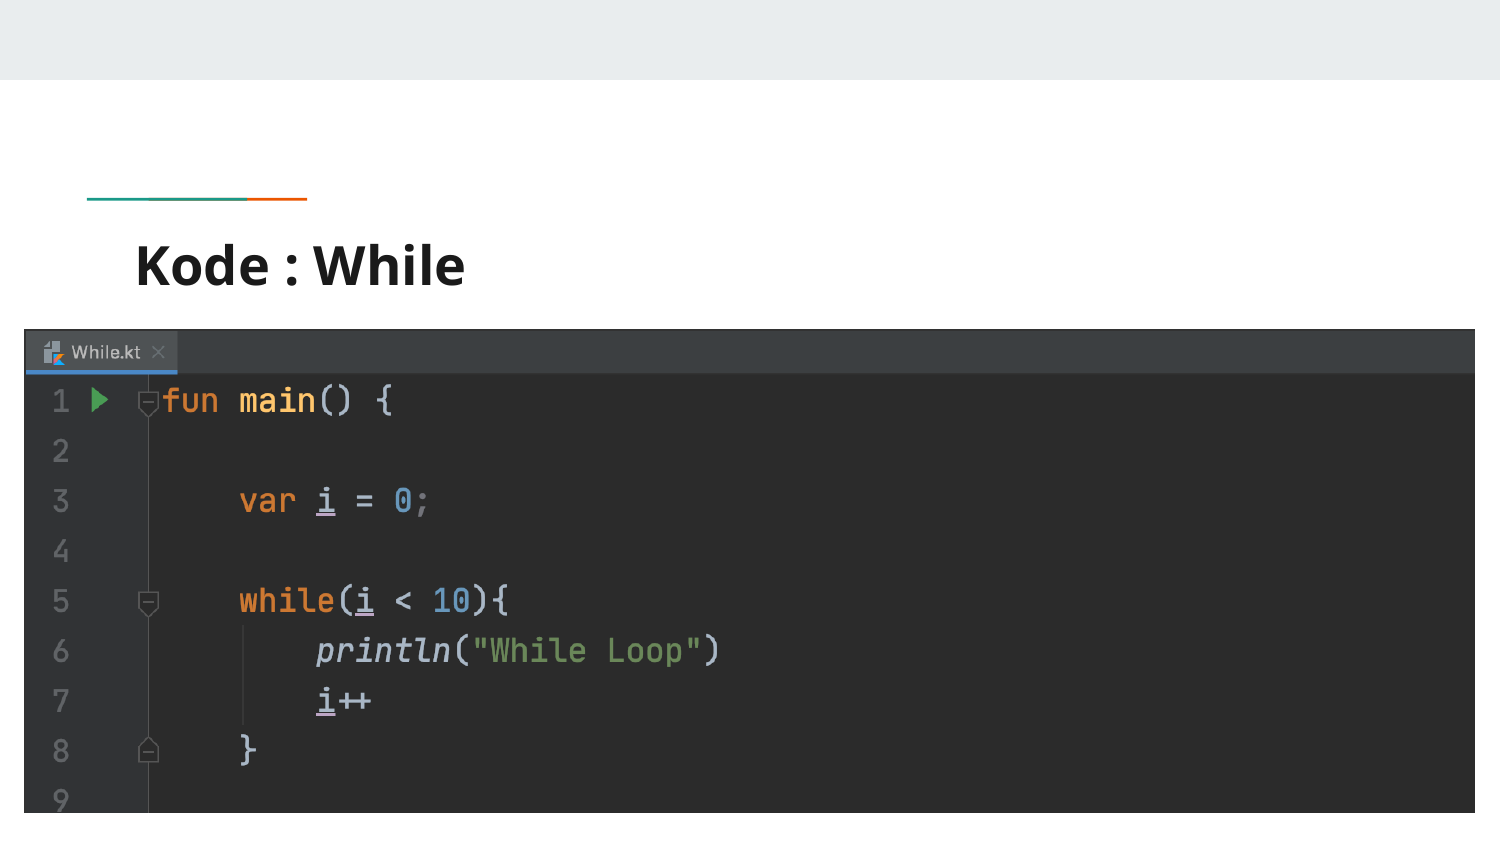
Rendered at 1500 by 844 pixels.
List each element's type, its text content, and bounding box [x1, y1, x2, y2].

title Kode : While [119, 216, 1381, 305]
picture [24, 328, 1476, 813]
